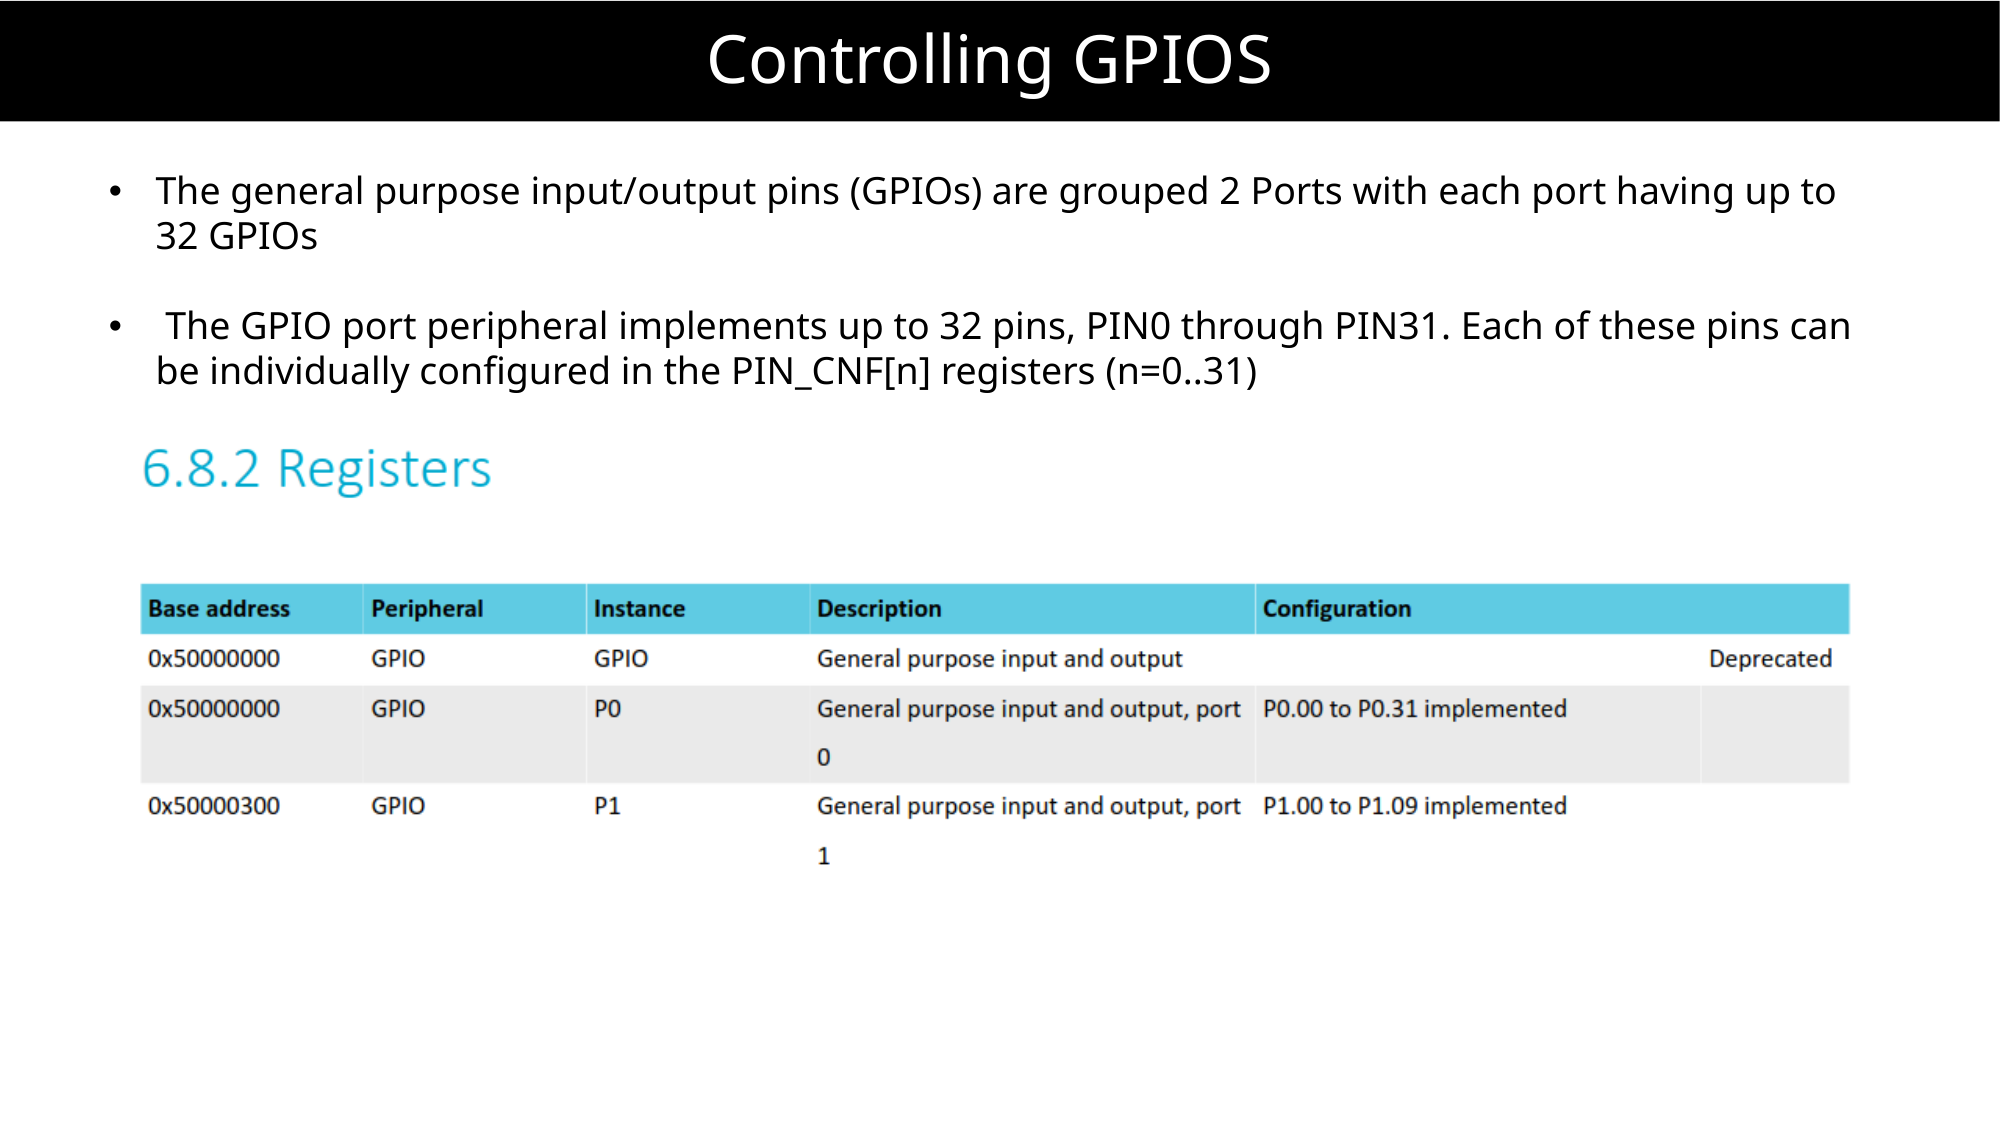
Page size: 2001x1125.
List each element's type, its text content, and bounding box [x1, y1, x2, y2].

text_box [0, 0, 2000, 123]
picture [125, 415, 1875, 922]
title Controlling GPIOS [70, 1, 1910, 124]
text_box The general purpose input/output pins (GPIOs) are grouped 2 Ports with each port having up to 32 GPIOs The GPIO port peripheral implements up to 32 pins, PIN0 through PIN31. Each of these pins can be individually configured in the PIN_CNF[n] registers (n=0..31) [94, 160, 1886, 625]
